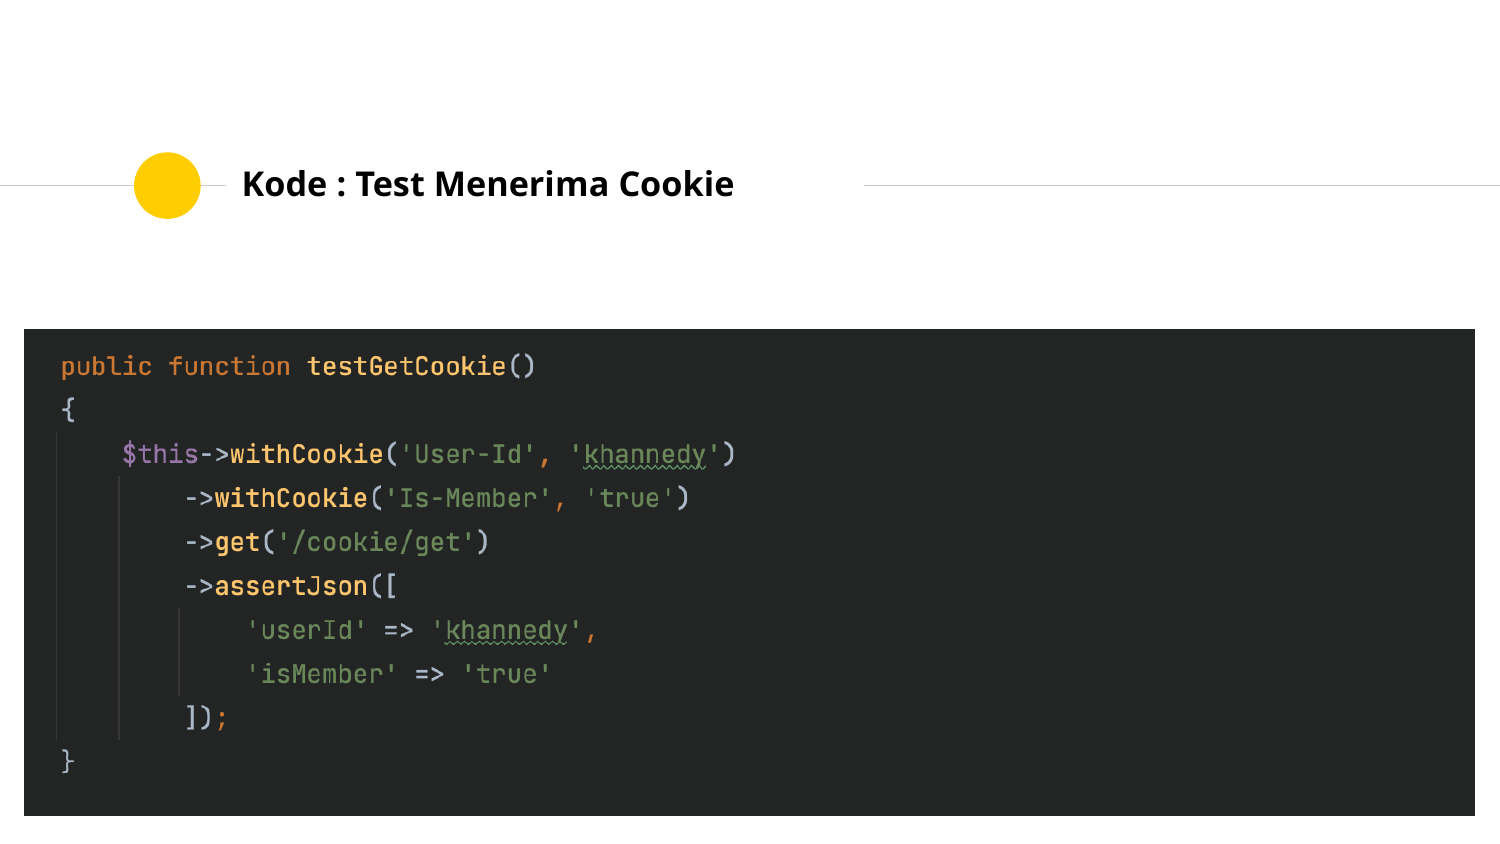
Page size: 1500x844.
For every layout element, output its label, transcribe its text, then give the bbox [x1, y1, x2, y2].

title Kode : Test Menerima Cookie [226, 146, 863, 219]
picture [24, 328, 1476, 817]
